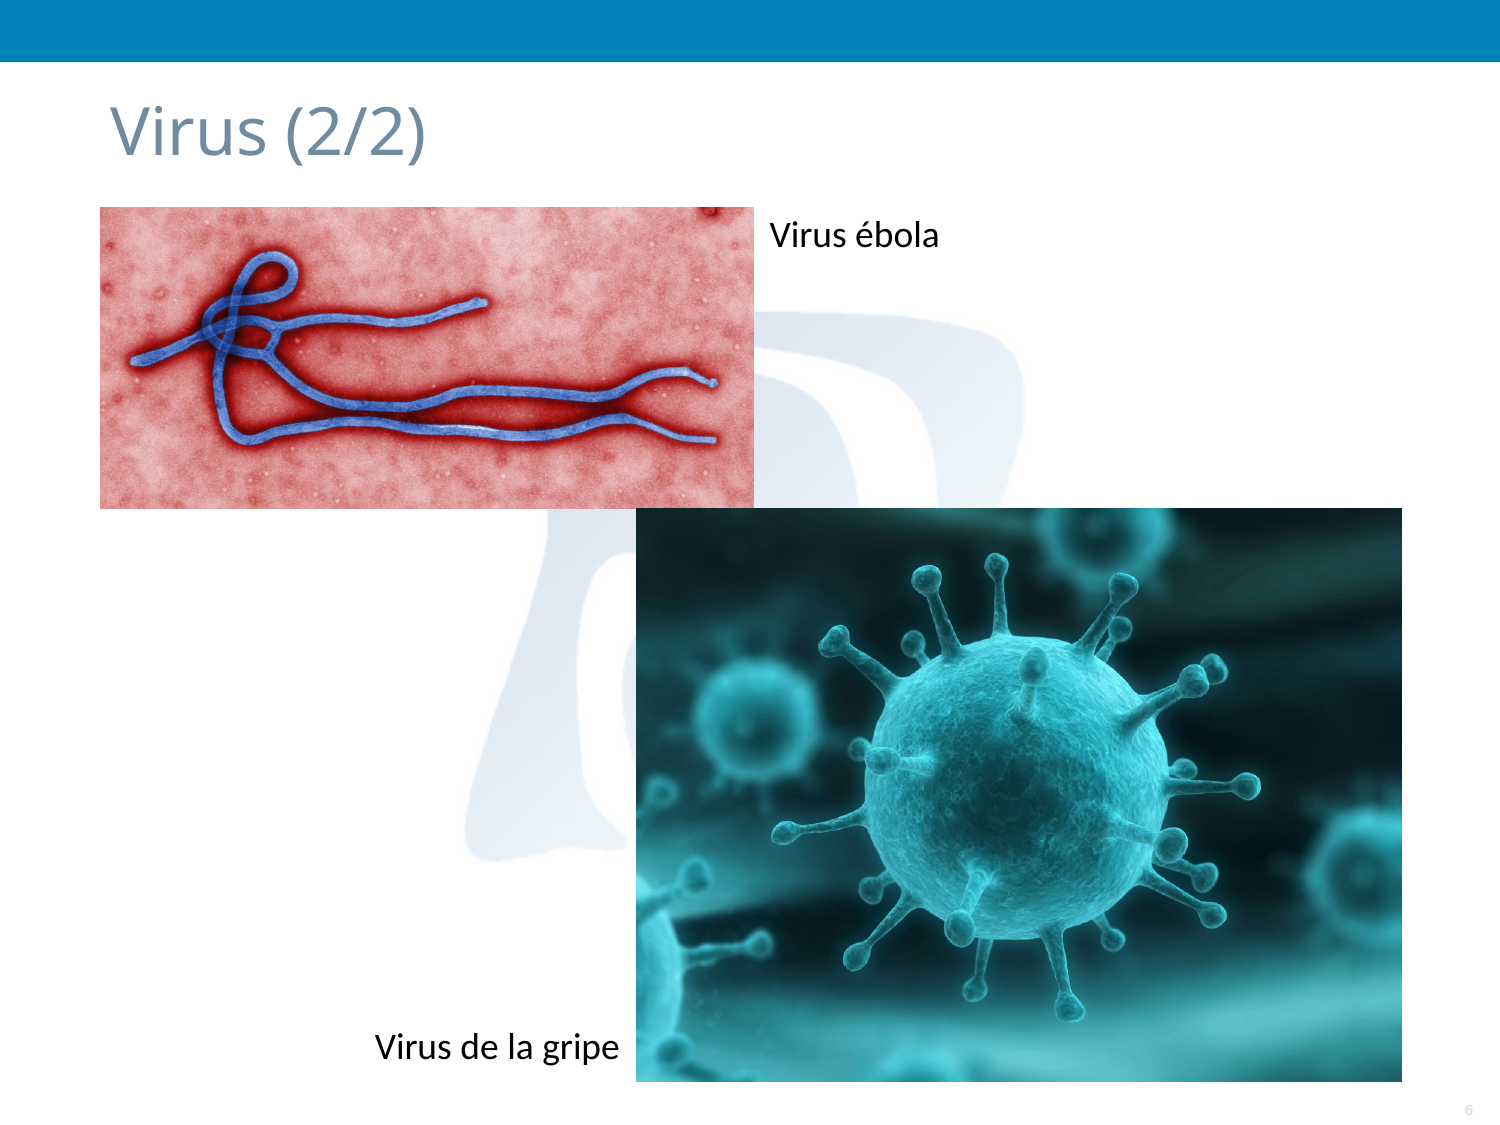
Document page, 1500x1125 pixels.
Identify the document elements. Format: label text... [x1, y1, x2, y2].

title Virus (2/2) [96, 80, 1402, 177]
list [99, 207, 754, 509]
text_box Virus ébola [754, 208, 955, 264]
text_box Virus de la gripe [359, 1020, 631, 1076]
picture [636, 508, 1402, 1083]
